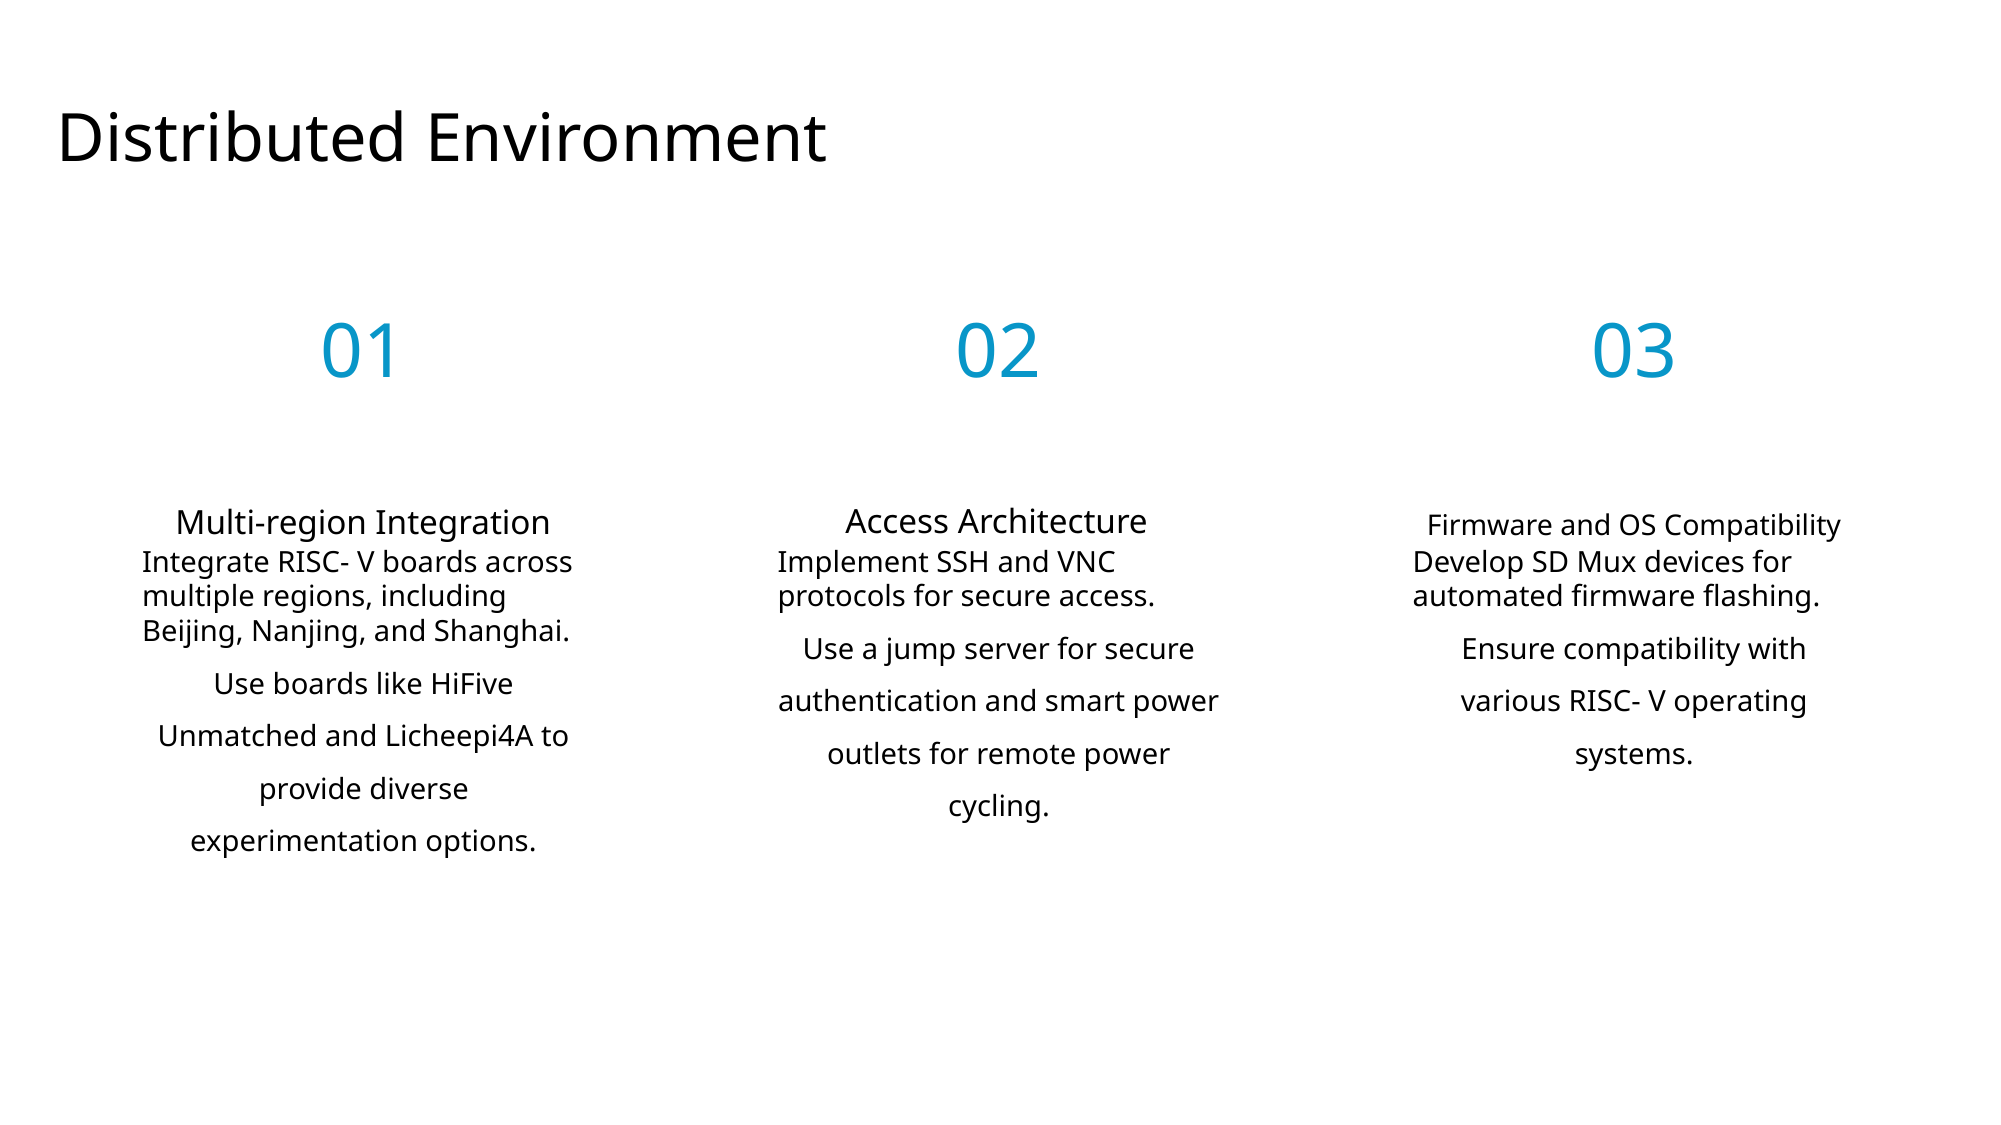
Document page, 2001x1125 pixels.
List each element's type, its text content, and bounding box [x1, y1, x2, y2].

text_box Firmware and OS Compatibility [1412, 480, 1856, 541]
text_box Distributed Environment [56, 91, 1367, 163]
text_box 03 [1548, 265, 1721, 403]
text_box Access Architecture [775, 479, 1219, 540]
text_box Develop SD Mux devices for automated firmware flashing. Ensure compatibility with various RISC- V operating systems. [1412, 542, 1856, 911]
text_box Multi-region Integration [142, 480, 586, 541]
text_box 01 [277, 265, 450, 403]
text_box 02 [912, 265, 1086, 403]
text_box Integrate RISC- V boards across multiple regions, including Beijing, Nanjing, and Shanghai. Use boards like HiFive Unmatched and Licheepi4A to provide diverse experimentation options. [142, 542, 586, 911]
text_box Implement SSH and VNC protocols for secure access. Use a jump server for secure authentication and smart power outlets for remote power cycling. [777, 542, 1221, 911]
